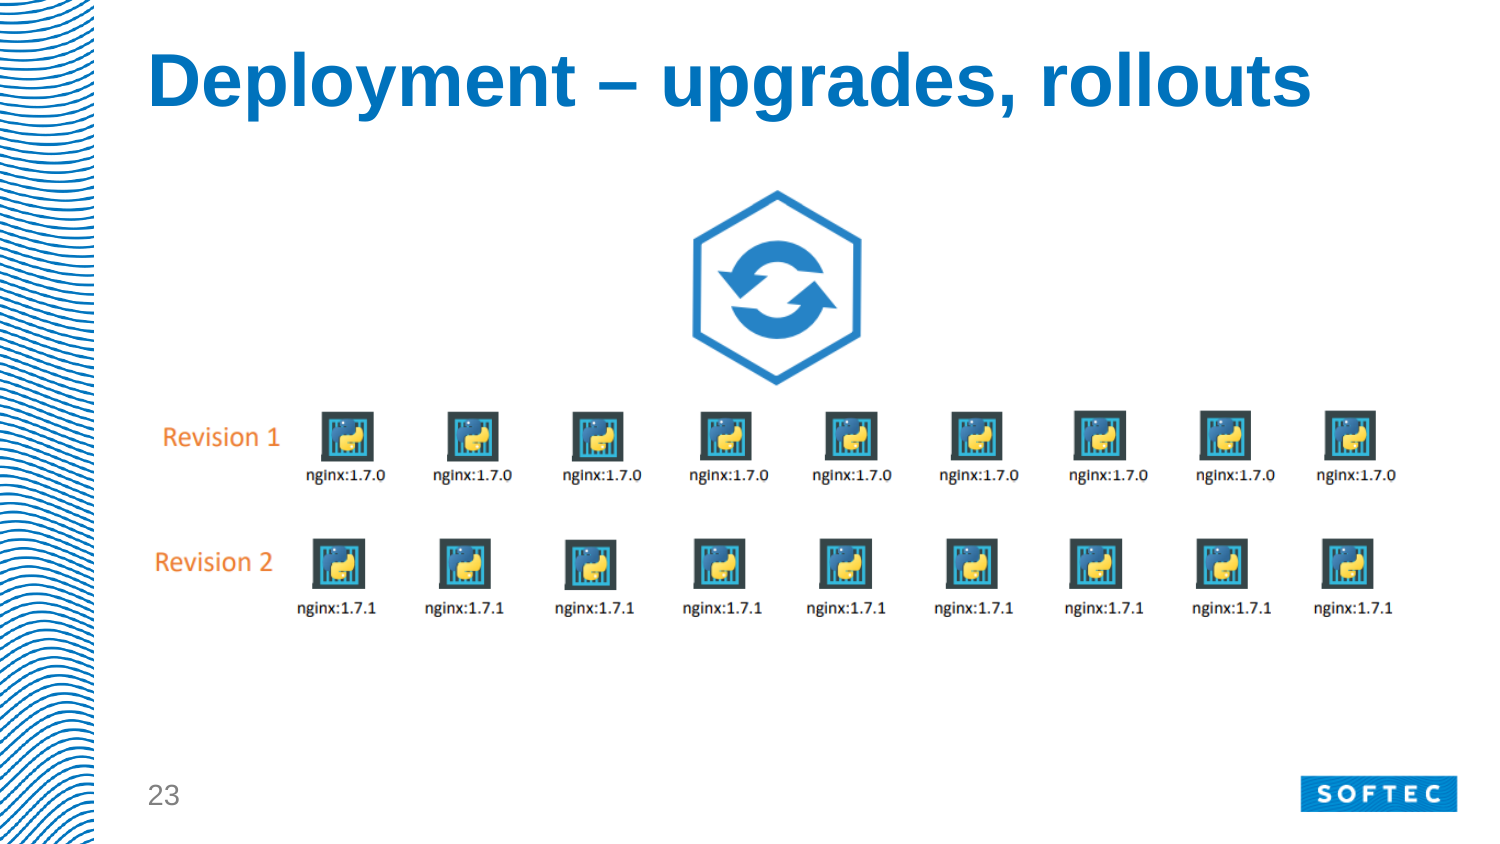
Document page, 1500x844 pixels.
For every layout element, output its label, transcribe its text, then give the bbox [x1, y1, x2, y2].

picture [0, 0, 94, 844]
picture [663, 178, 896, 394]
picture [1297, 772, 1500, 844]
title Deployment – upgrades, rollouts [147, 41, 1412, 124]
picture [147, 523, 1412, 627]
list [147, 393, 1412, 498]
